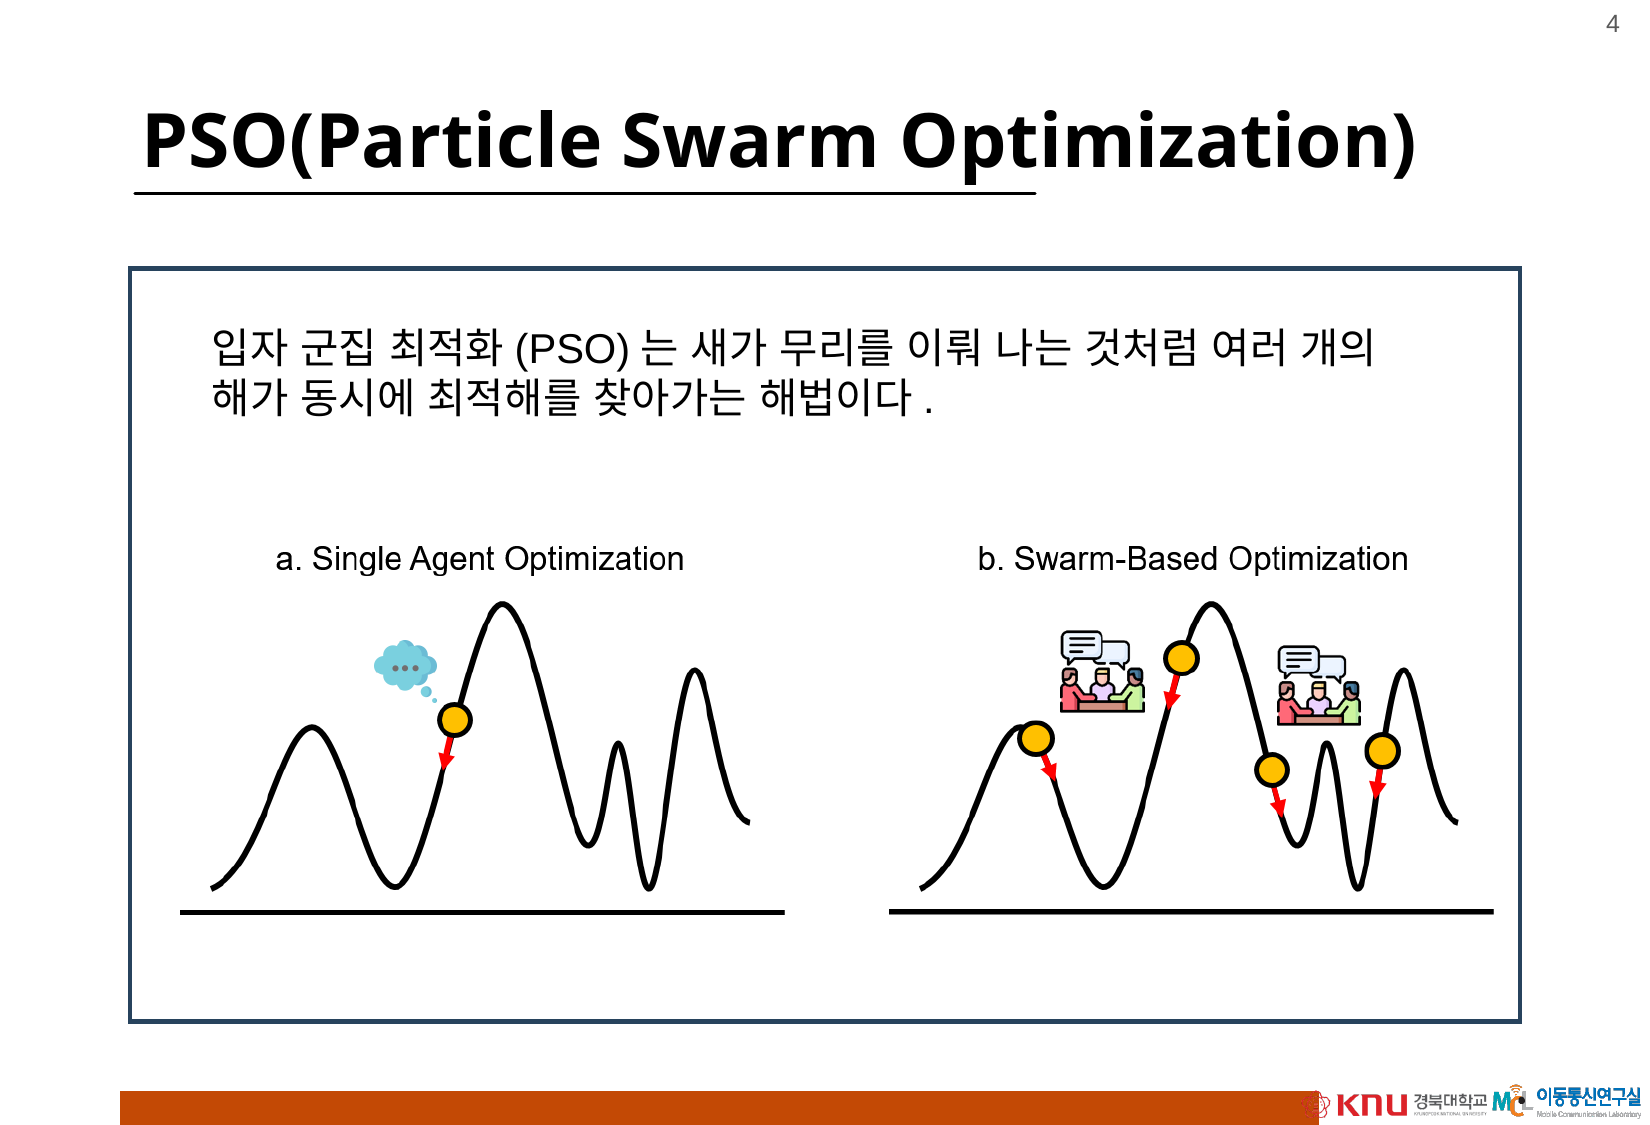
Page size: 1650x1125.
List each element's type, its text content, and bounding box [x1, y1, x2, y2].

picture [180, 527, 1496, 915]
picture [1490, 1083, 1644, 1119]
title PSO(Particle Swarm Optimization) [126, 94, 1507, 191]
text_box [129, 268, 1521, 1023]
picture [1301, 1090, 1487, 1118]
text_box 입자 군집 최적화(PSO)는 새가 무리를 이뤄 나는 것처럼 여러 개의 해가 동시에 최적해를 찾아가는 해법이다. [196, 314, 1454, 430]
